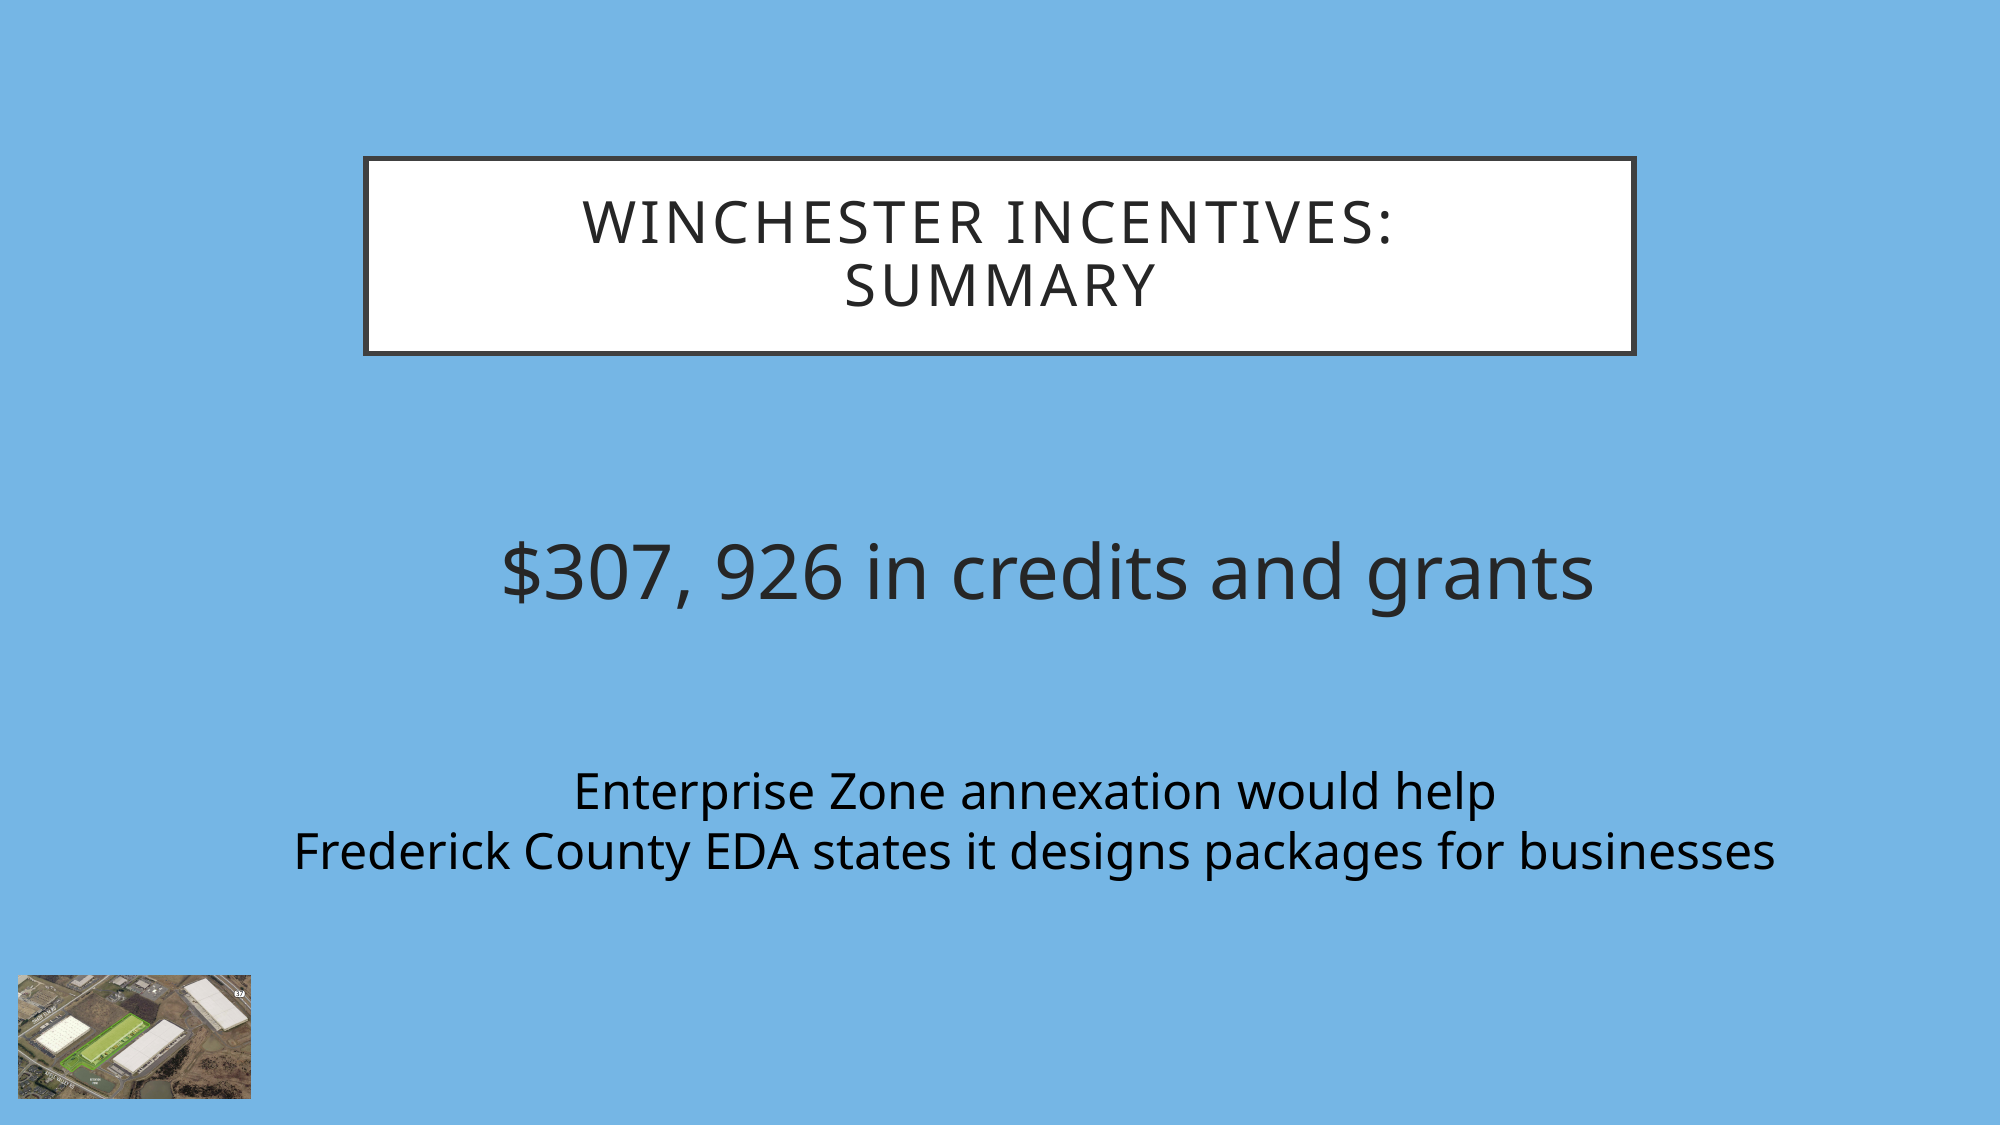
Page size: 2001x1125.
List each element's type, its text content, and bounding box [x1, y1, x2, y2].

list $307, 926 in credits and grants [485, 515, 1634, 642]
title WINCHESTER Incentives: summary [363, 156, 1637, 356]
text_box Enterprise Zone annexation would help Frederick County EDA states it designs packages for businesses [278, 751, 1793, 932]
picture [18, 975, 251, 1099]
